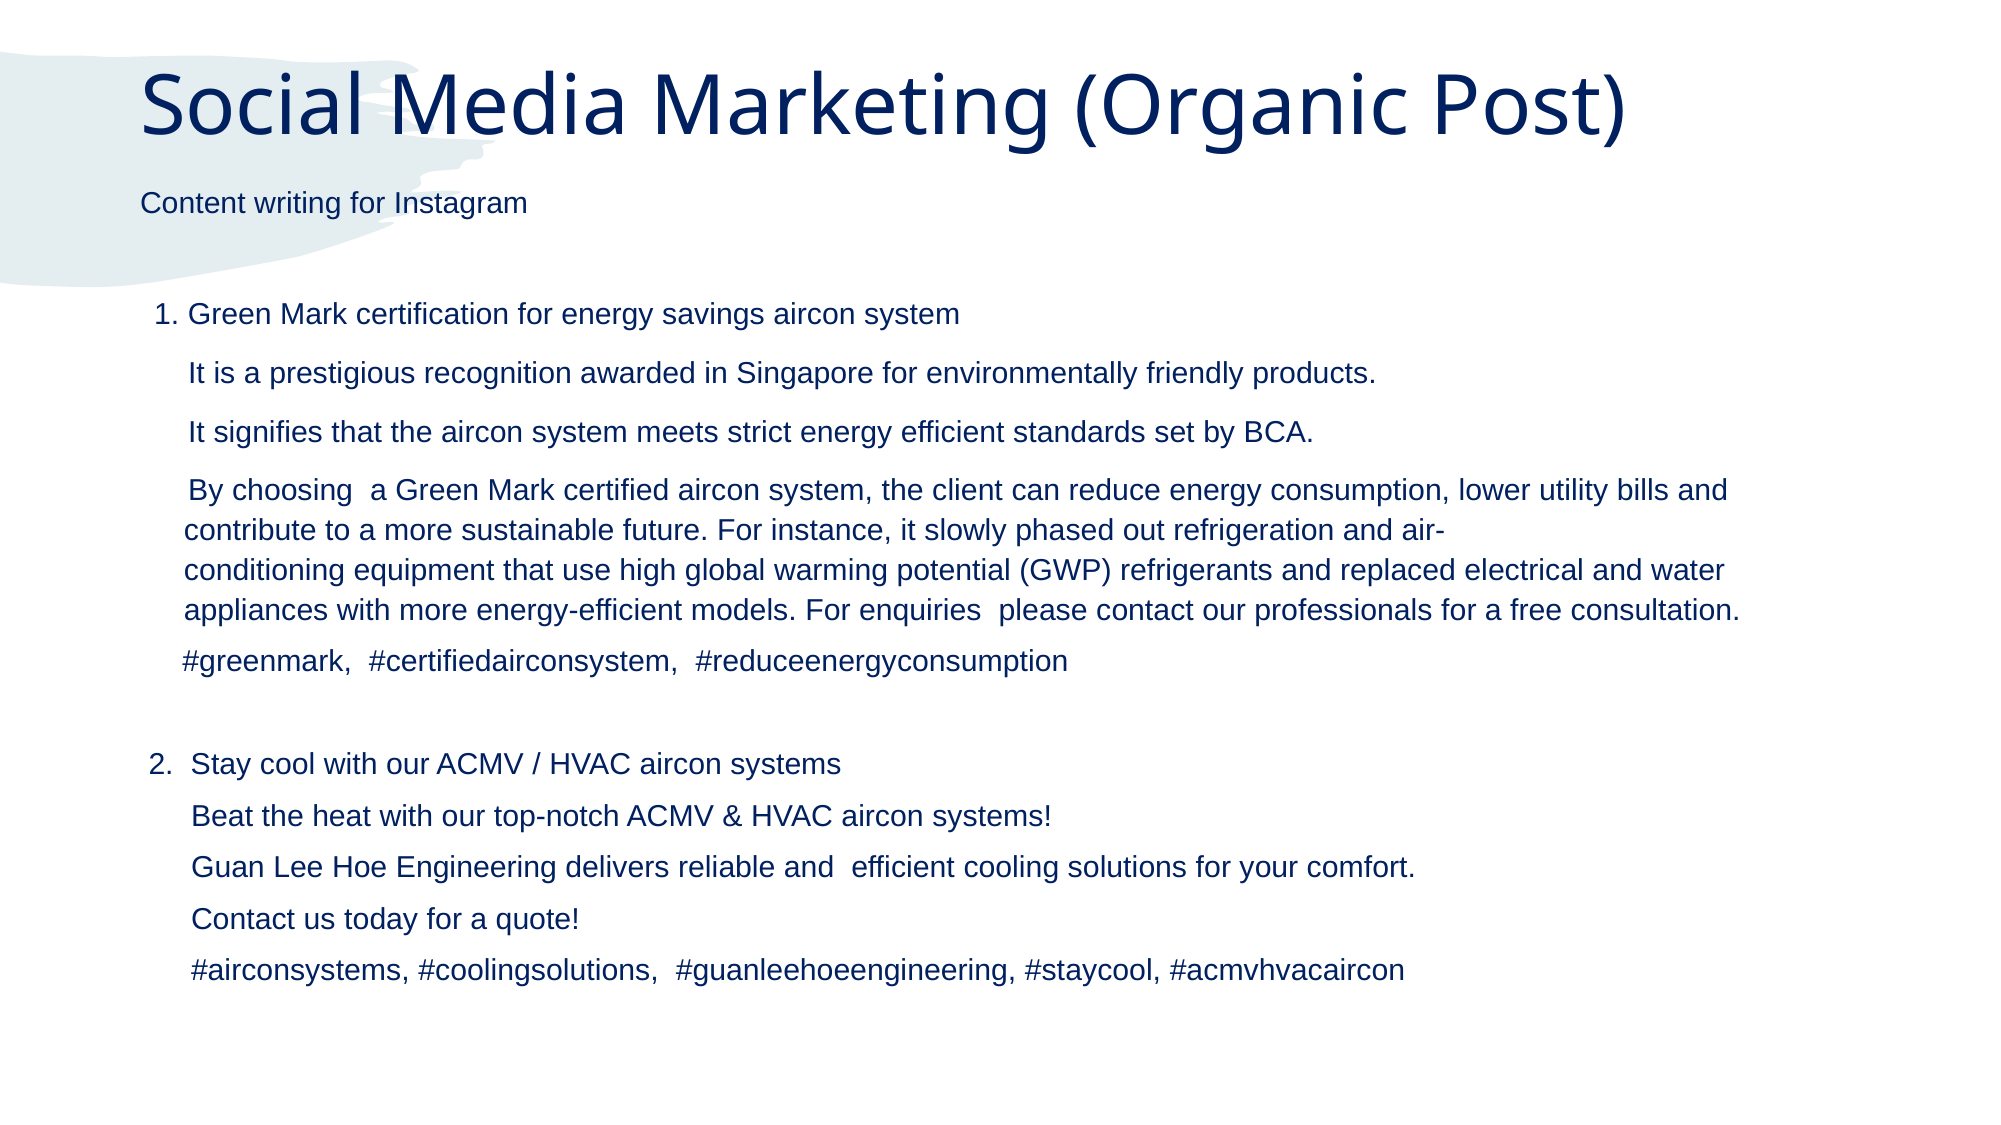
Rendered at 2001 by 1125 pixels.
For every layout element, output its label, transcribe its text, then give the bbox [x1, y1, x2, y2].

text_box Social Media Marketing (Organic Post) [125, 43, 1804, 159]
list Content writing for Instagram 1. Green Mark certification for energy savings aircon system It is a prestigious recognition awarded in Singapore for environmentally friendly products. It signifies that the aircon system meets strict energy efficient standards set by BCA. By choosing a Green Mark certified aircon system, the client can reduce energy consumption, lower utility bills and contribute to a more sustainable future. For instance, it slowly phased out refrigeration and air-conditioning equipment that use high global warming potential (GWP) refrigerants and replaced electrical and water appliances with more energy-efficient models. For enquiries please contact our professionals for a free consultation. #greenmark, #certifiedairconsystem, #reduceenergyconsumption 2. Stay cool with our ACMV / HVAC aircon systems Beat the heat with our top-notch ACMV & HVAC aircon systems! Guan Lee Hoe Engineering delivers reliable and efficient cooling solutions for your comfort. Contact us today for a quote! #airconsystems, #coolingsolutions, #guanleehoeengineering, #staycool, #acmvhvacaircon [125, 179, 1880, 1048]
